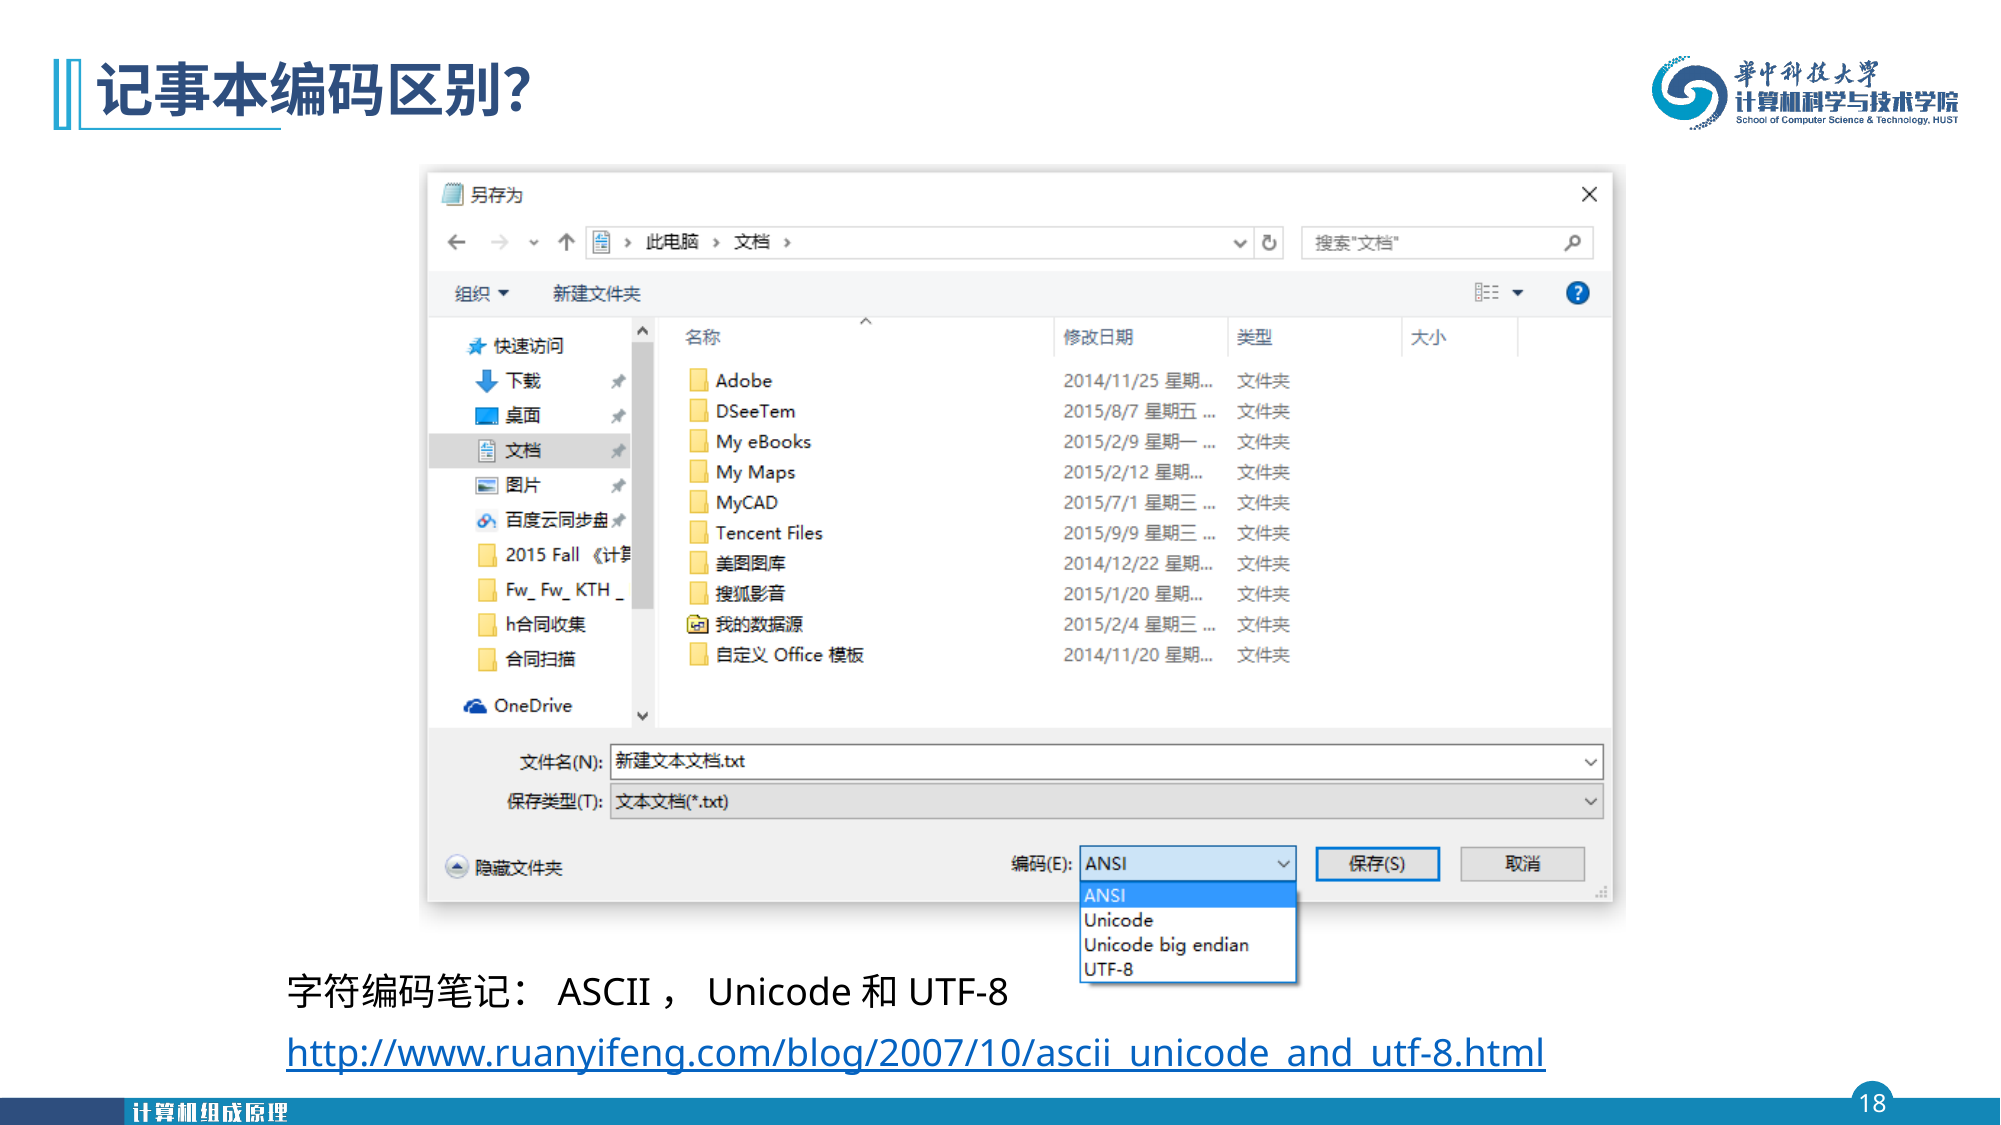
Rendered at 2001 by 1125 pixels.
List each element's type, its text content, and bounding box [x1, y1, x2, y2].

text_box 字符编码笔记：ASCII，Unicode和UTF-8 http://www.ruanyifeng.com/blog/2007/10/ascii_unicode_and_utf-8.html [271, 947, 1782, 1087]
picture [1805, 56, 1958, 130]
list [419, 164, 1626, 992]
title 记事本编码区别？ [80, 42, 1805, 144]
